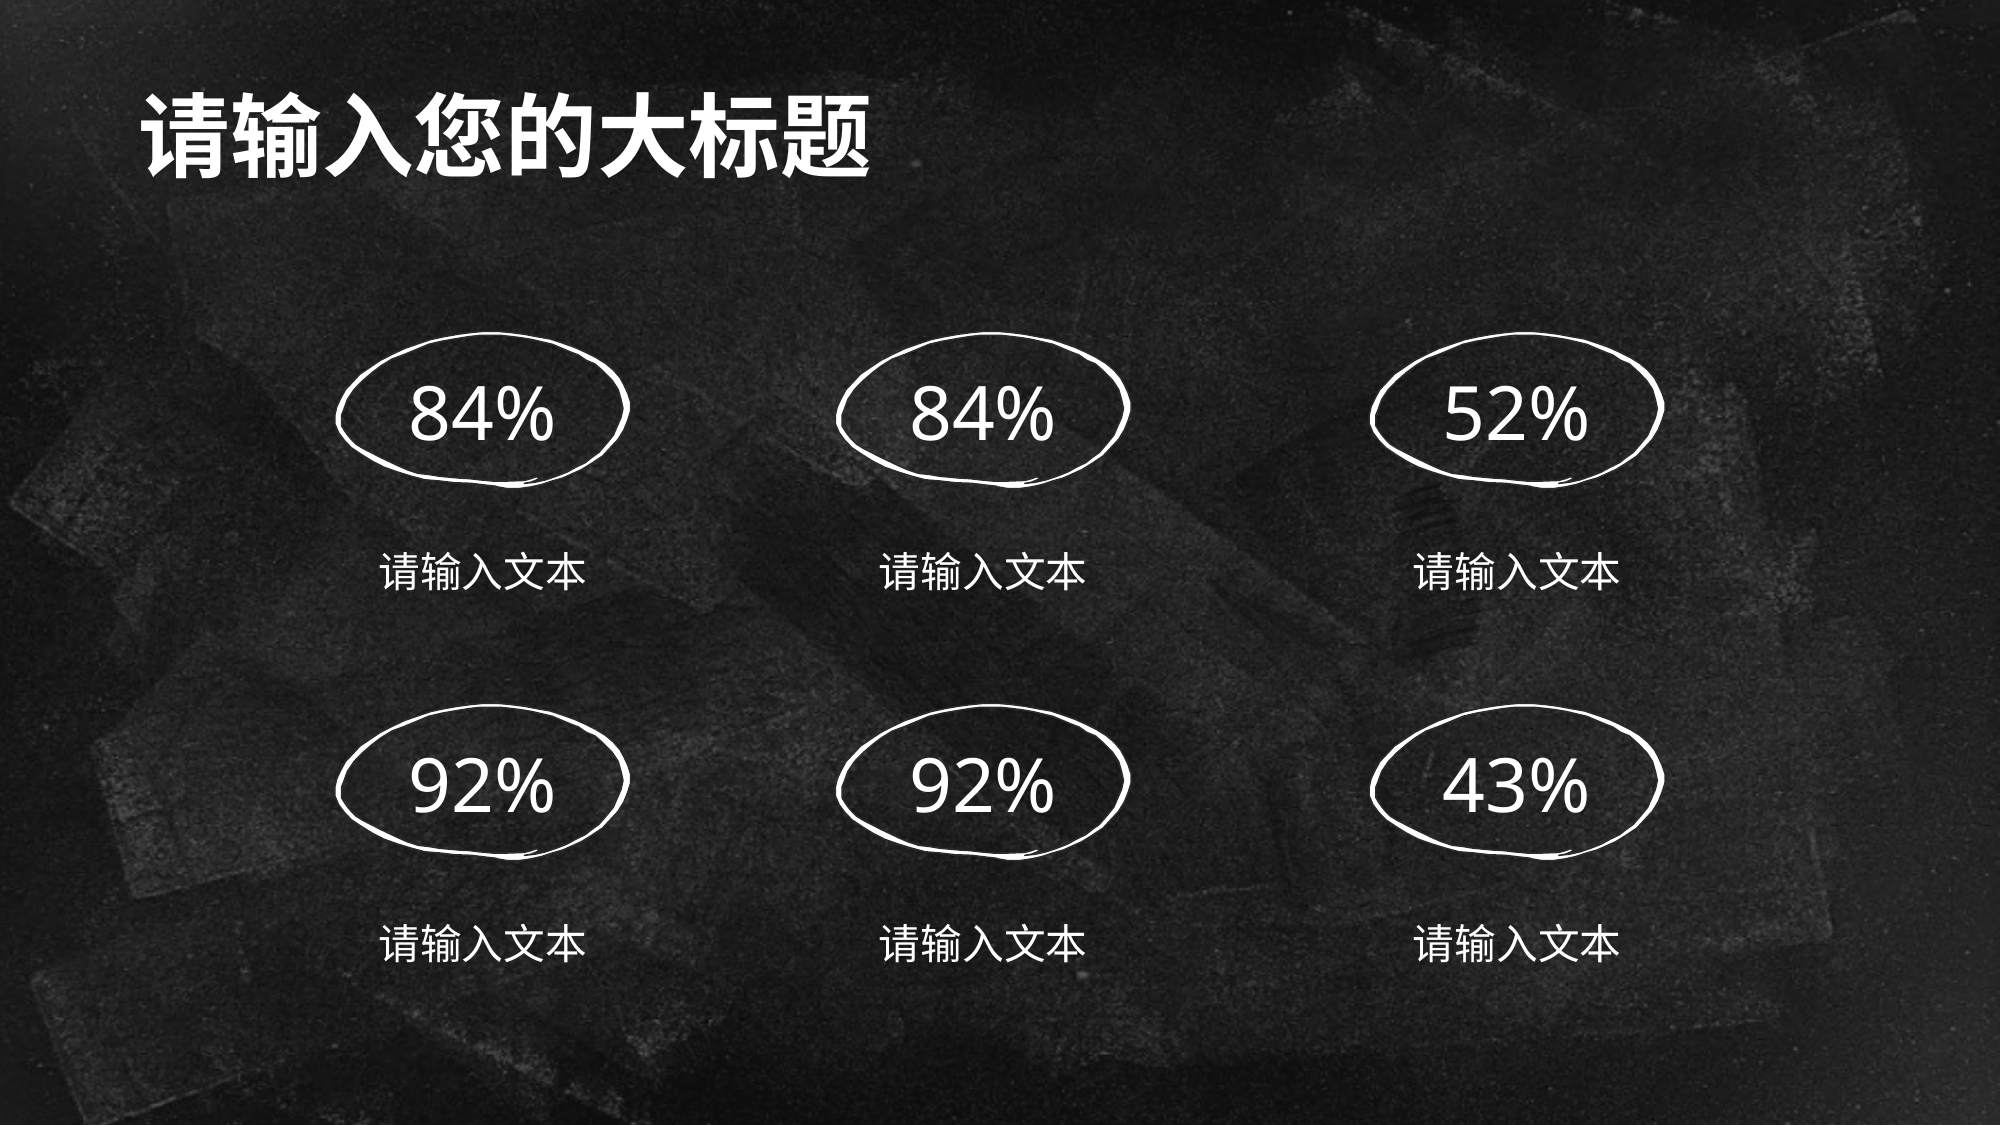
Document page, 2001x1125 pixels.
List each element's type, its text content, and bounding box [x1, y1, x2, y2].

text_box 92% [835, 703, 1132, 861]
text_box 请输入文本 [1335, 885, 1699, 976]
text_box 52% [1369, 331, 1666, 489]
text_box 84% [334, 331, 631, 489]
text_box 84% [835, 331, 1132, 489]
text_box 43% [1369, 703, 1666, 861]
title 请输入您的大标题 [123, 66, 1417, 216]
text_box 请输入文本 [801, 885, 1166, 976]
text_box 请输入文本 [1335, 513, 1699, 604]
text_box 请输入文本 [301, 513, 665, 604]
text_box 请输入文本 [801, 513, 1166, 604]
text_box 92% [334, 703, 631, 861]
text_box 请输入文本 [301, 885, 665, 976]
